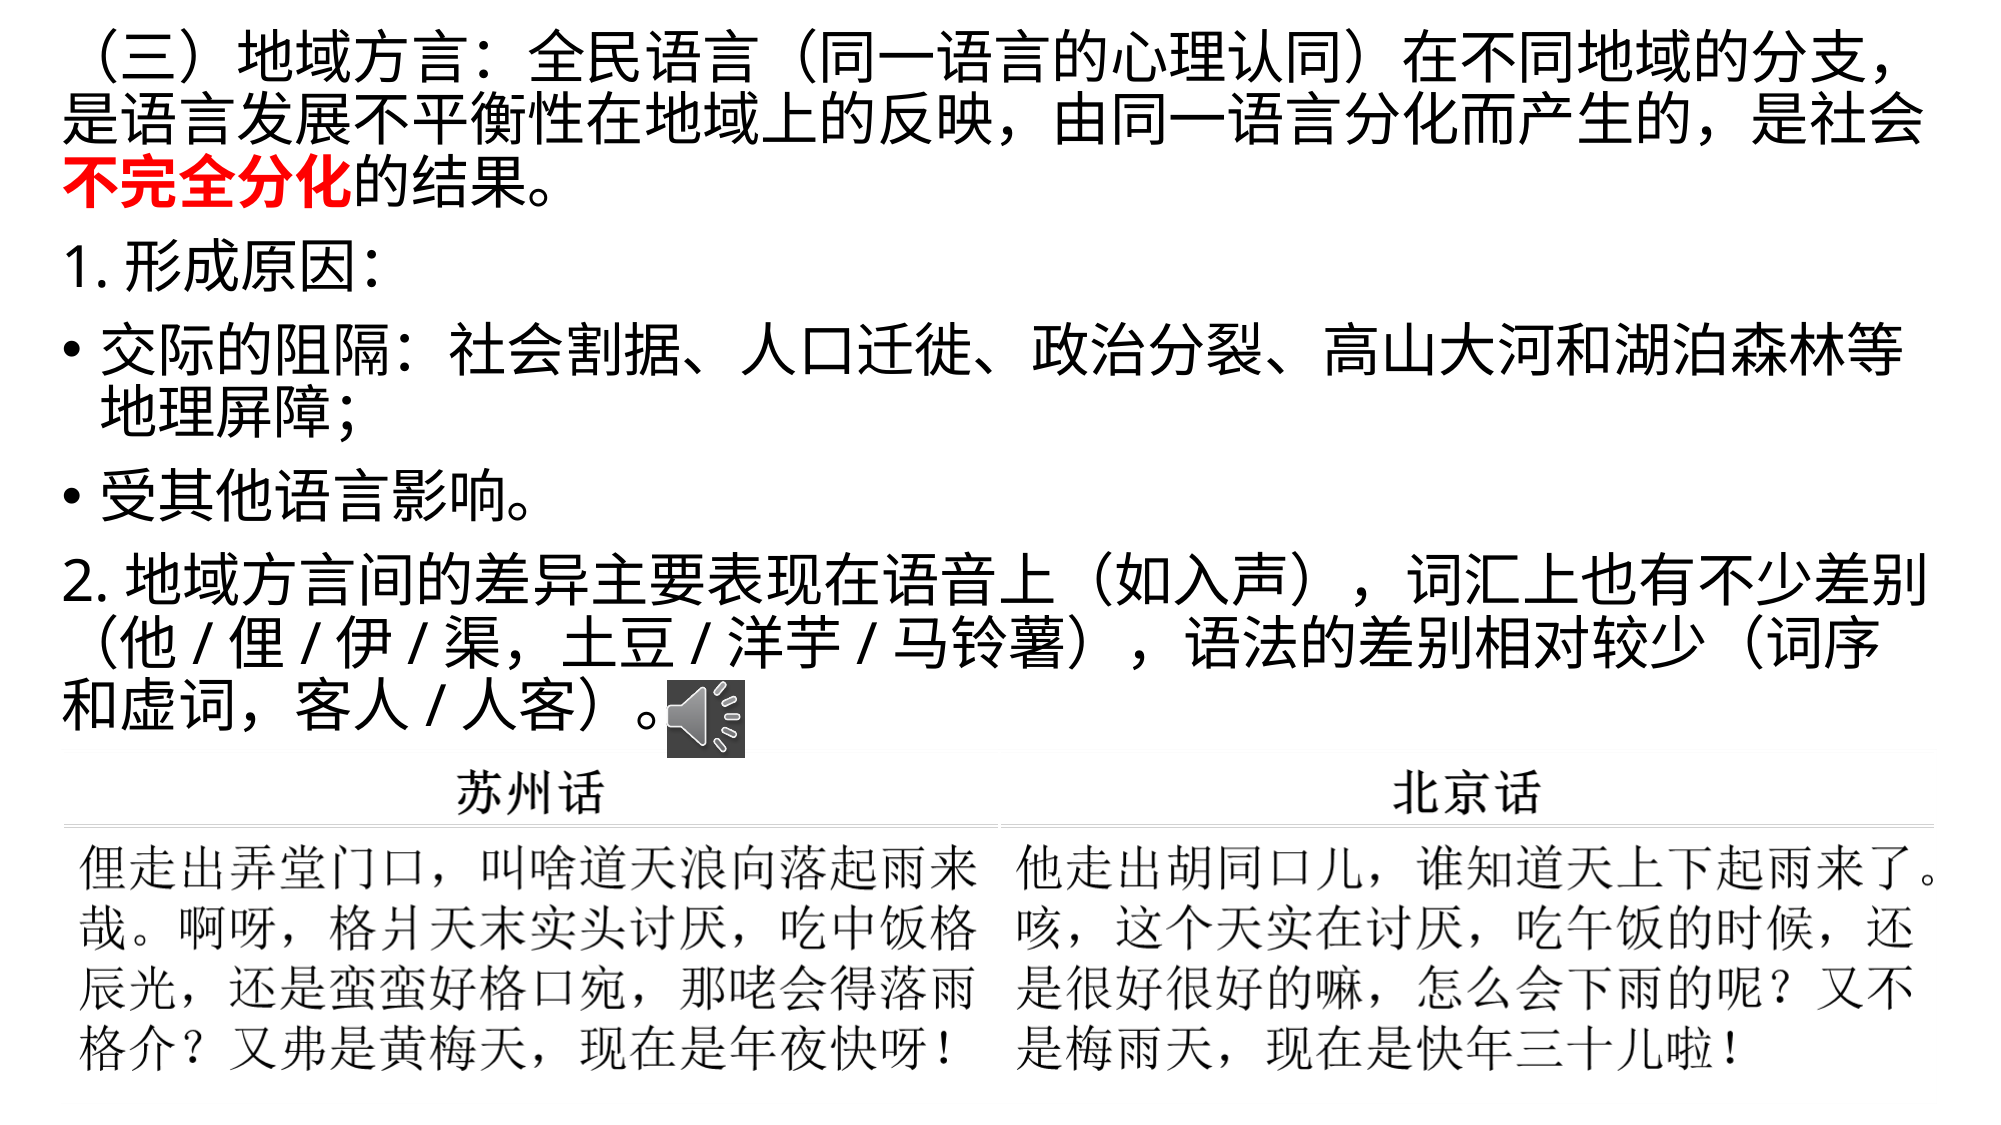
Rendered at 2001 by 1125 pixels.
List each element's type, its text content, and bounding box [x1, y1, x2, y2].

picture [61, 679, 1939, 1105]
list （三）地域方言：全民语言（同一语言的心理认同）在不同地域的分支，是语言发展不平衡性在地域上的反映，由同一语言分化而产生的，是社会不完全分化的结果。 1.形成原因： 交际的阻隔：社会割据、人口迁徙、政治分裂、高山大河和湖泊森林等地理屏障； 受其他语言影响。 2.地域方言间的差异主要表现在语音上（如入声），词汇上也有不少差别（他/俚/伊/渠，土豆/洋芋/马铃薯），语法的差别相对较少（词序和虚词，客人/人客）。 [46, 20, 1954, 1105]
